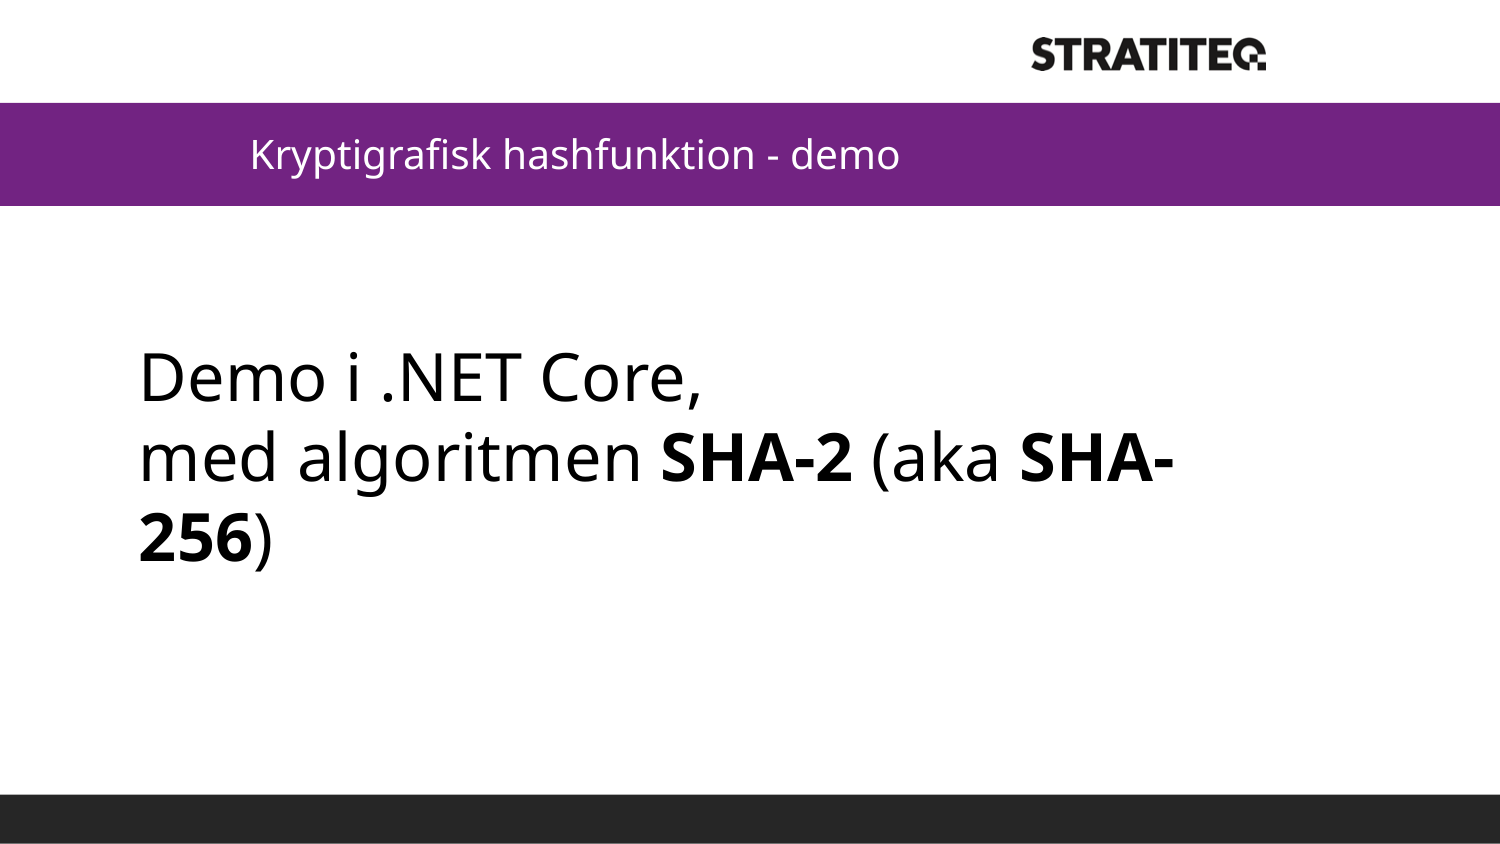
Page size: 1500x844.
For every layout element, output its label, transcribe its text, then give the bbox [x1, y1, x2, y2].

title Kryptigrafisk hashfunktion - demo [234, 117, 1266, 190]
picture [1031, 37, 1266, 71]
text_box Demo i .NET Core, med algoritmen SHA-2 (aka SHA-256) [123, 327, 1317, 582]
